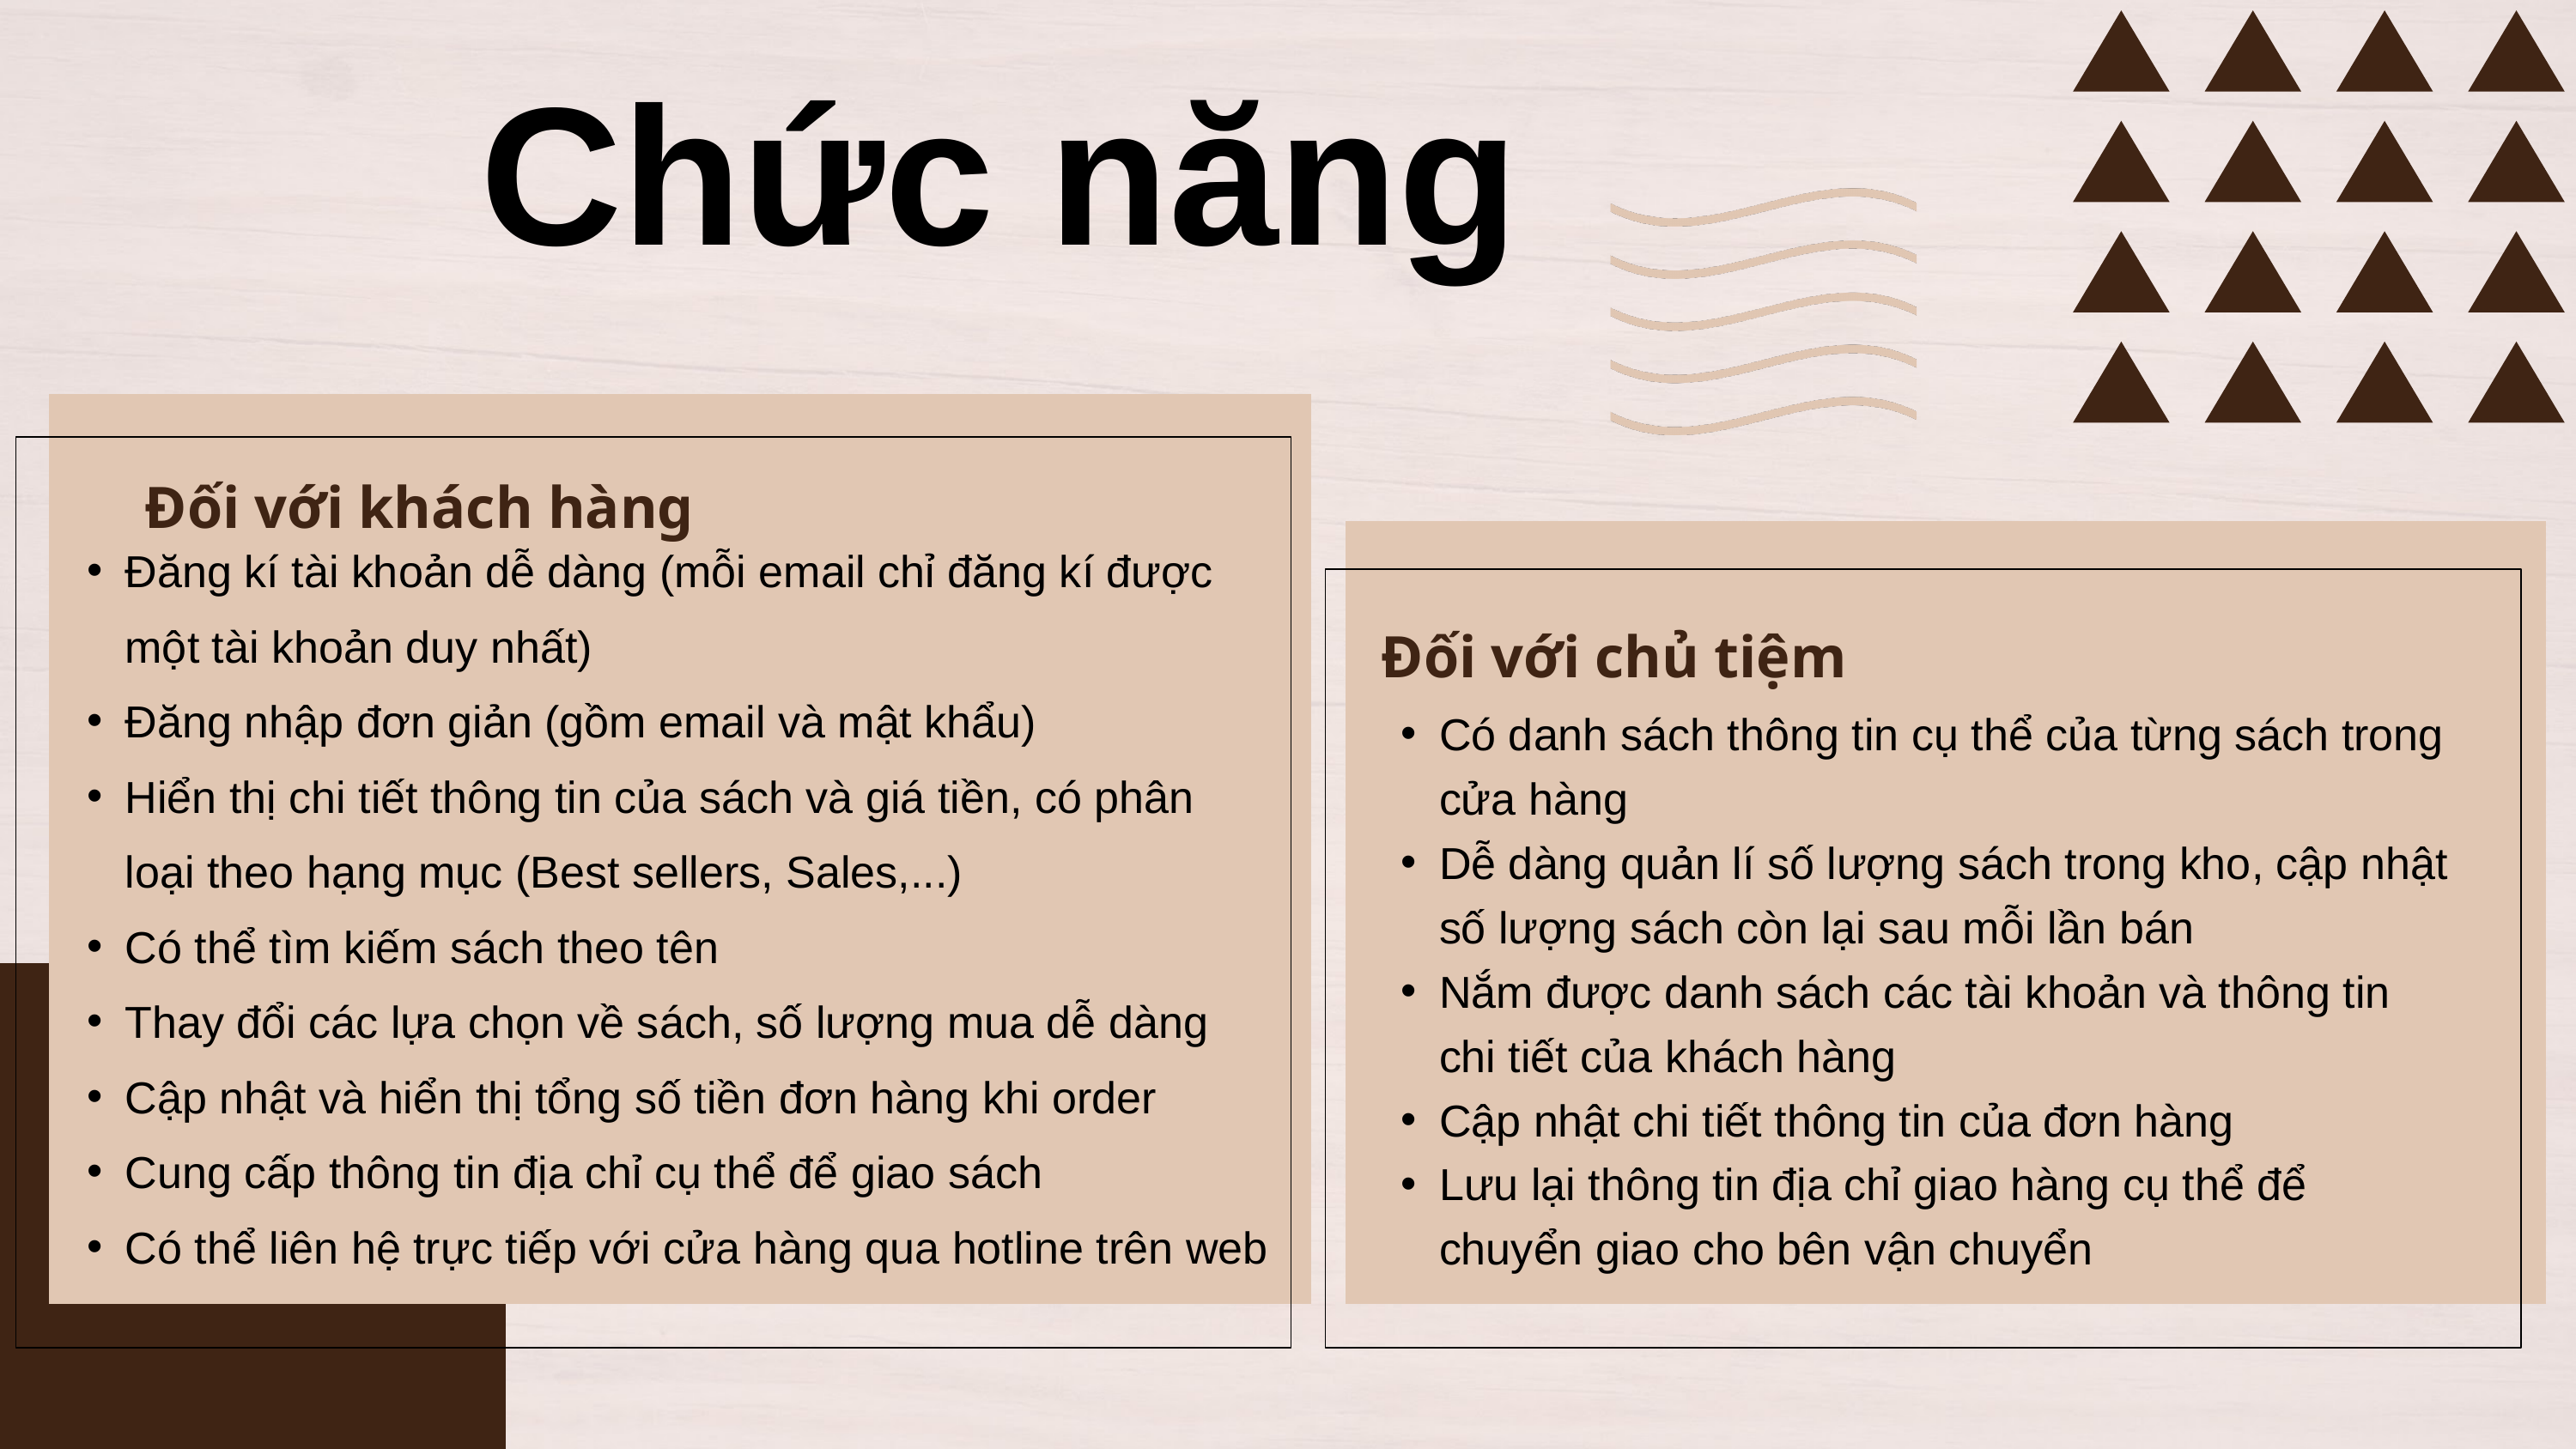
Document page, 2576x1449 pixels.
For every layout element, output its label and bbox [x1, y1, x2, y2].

picture [0, 0, 2576, 1449]
text_box [1346, 485, 2547, 1305]
text_box [2072, 0, 2576, 423]
text_box [1325, 556, 2522, 1349]
text_box [15, 421, 1291, 1349]
text_box [48, 352, 1312, 1304]
text_box [0, 931, 506, 1449]
